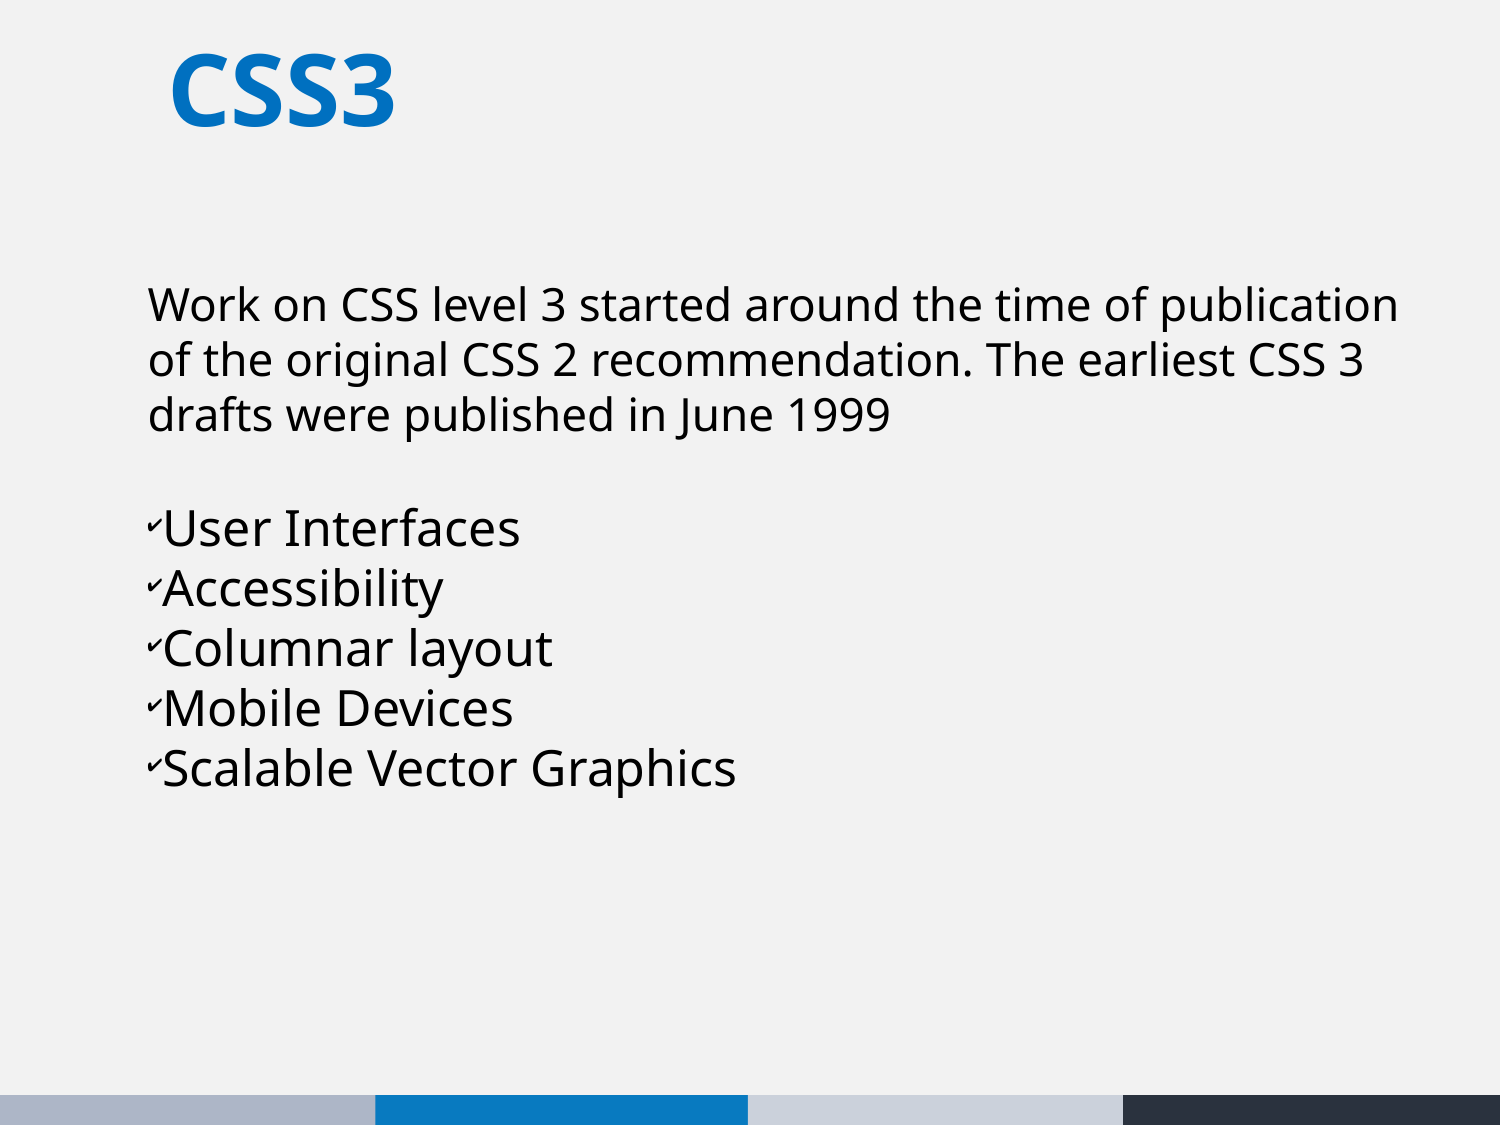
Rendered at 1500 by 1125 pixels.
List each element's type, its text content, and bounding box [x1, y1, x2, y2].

text_box Work on CSS level 3 started around the time of publication of the original CSS 2 recommendation. The earliest CSS 3 drafts were published in June 1999 User Interfaces Accessibility Columnar layout Mobile Devices Scalable Vector Graphics [132, 268, 1422, 999]
title CSS3 [152, 0, 1403, 188]
